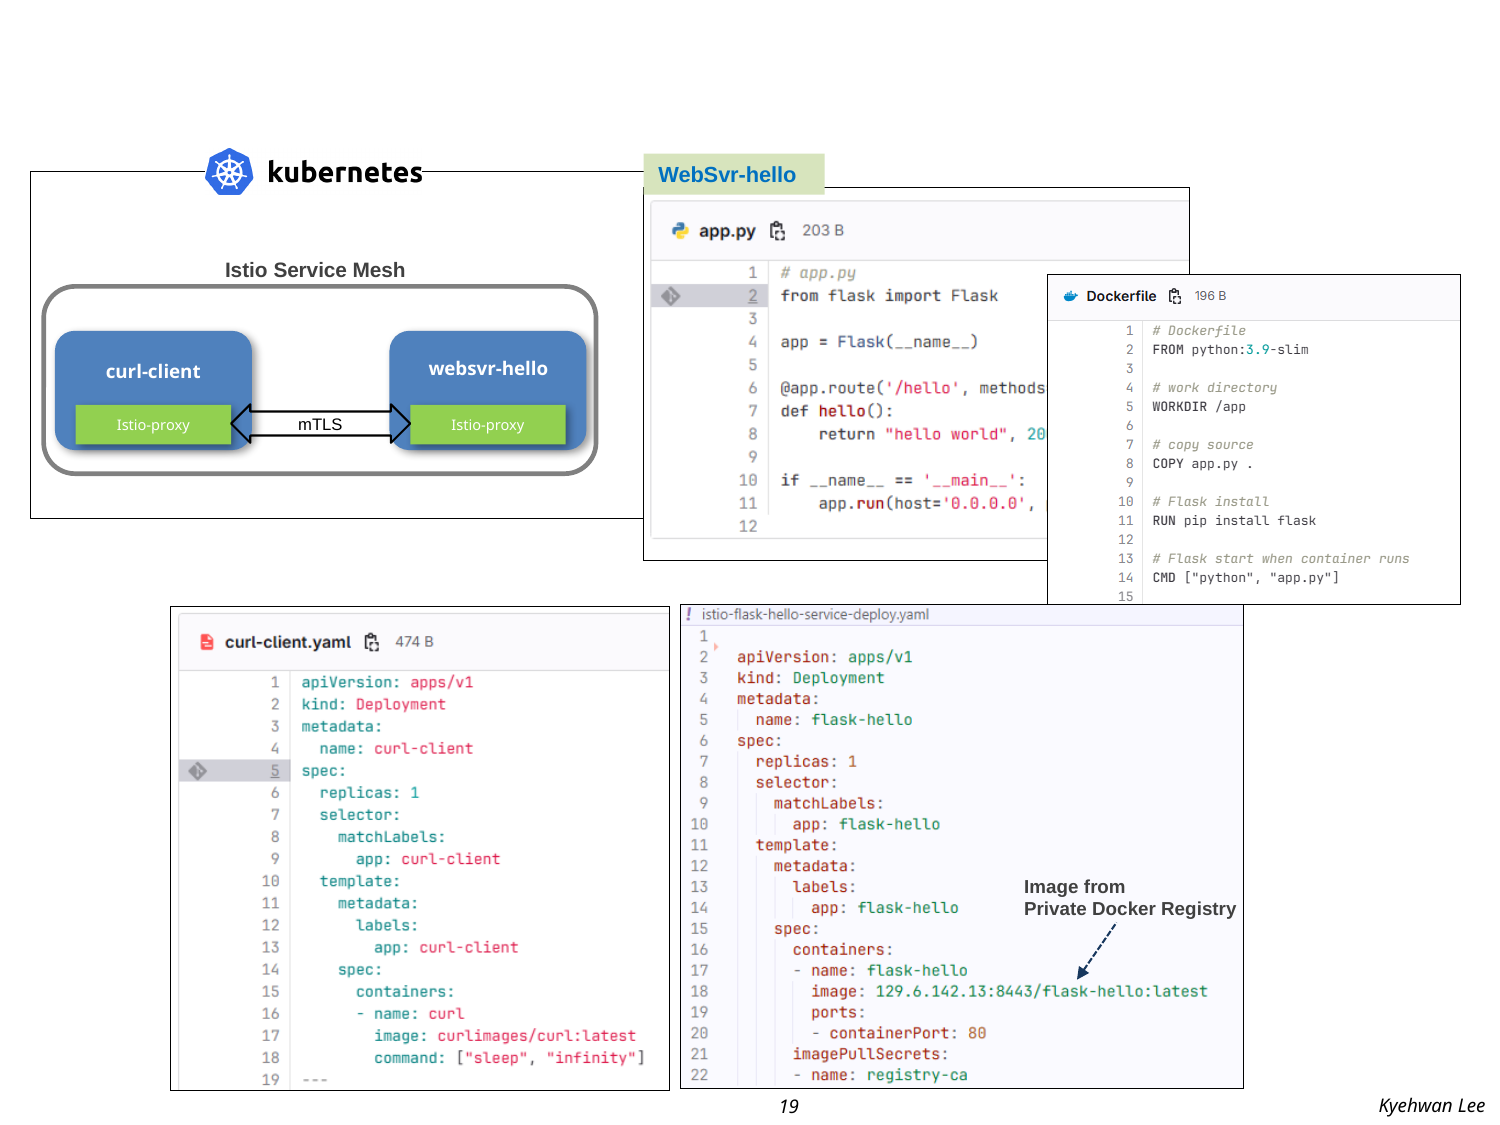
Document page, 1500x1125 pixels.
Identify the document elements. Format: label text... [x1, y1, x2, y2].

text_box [1076, 922, 1117, 980]
picture [170, 606, 671, 1091]
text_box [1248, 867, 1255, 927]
text_box WebSvr-hello [643, 153, 825, 187]
text_box [41, 284, 599, 476]
picture [204, 147, 422, 195]
picture [643, 187, 1462, 1089]
text_box [28, 169, 643, 521]
text_box Istio Service Mesh [210, 249, 442, 290]
